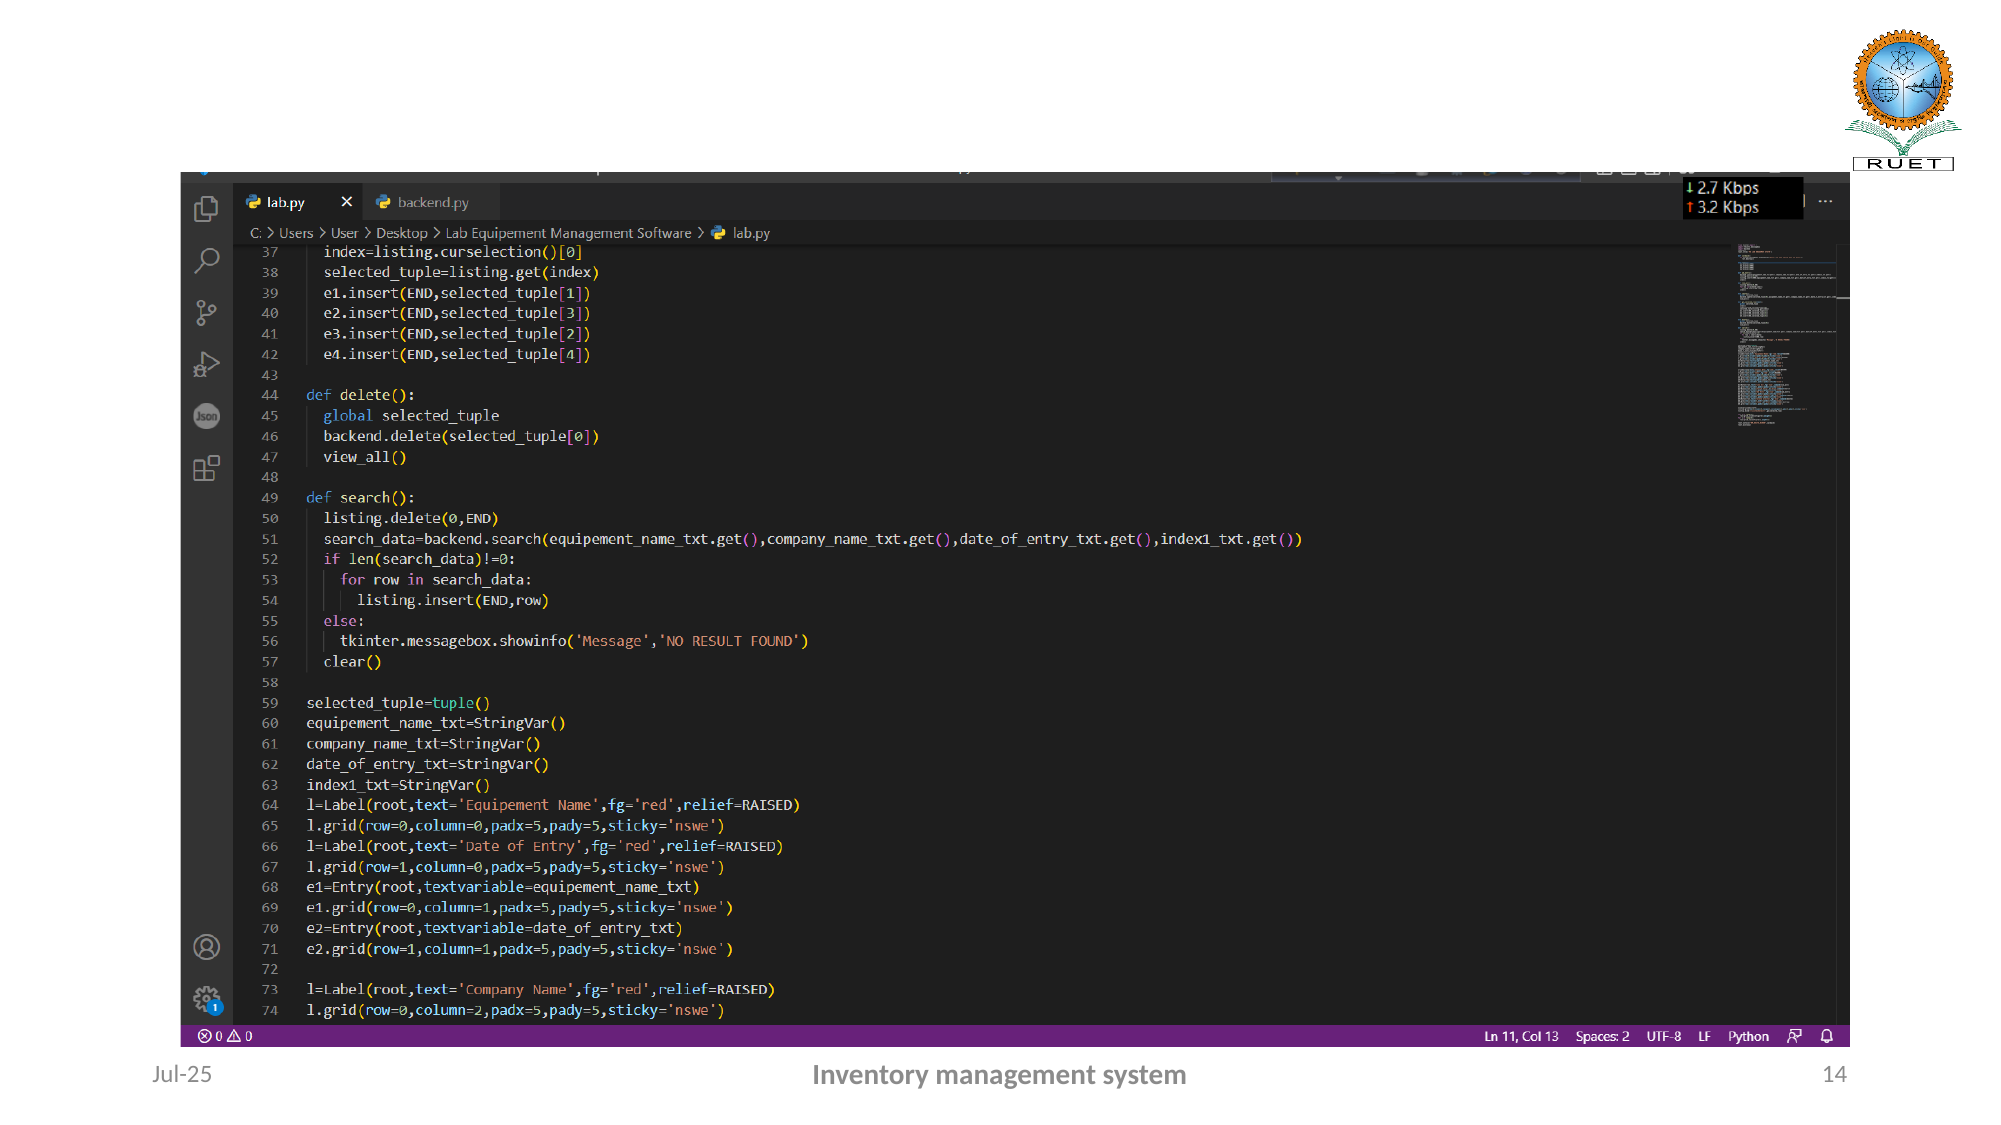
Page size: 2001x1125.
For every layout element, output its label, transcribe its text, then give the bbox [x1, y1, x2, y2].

picture [180, 27, 1966, 1047]
footer Inventory management system [662, 1047, 1338, 1103]
slide_number 14 [1412, 1042, 1863, 1103]
slide_number Jul-25 [137, 1042, 588, 1103]
